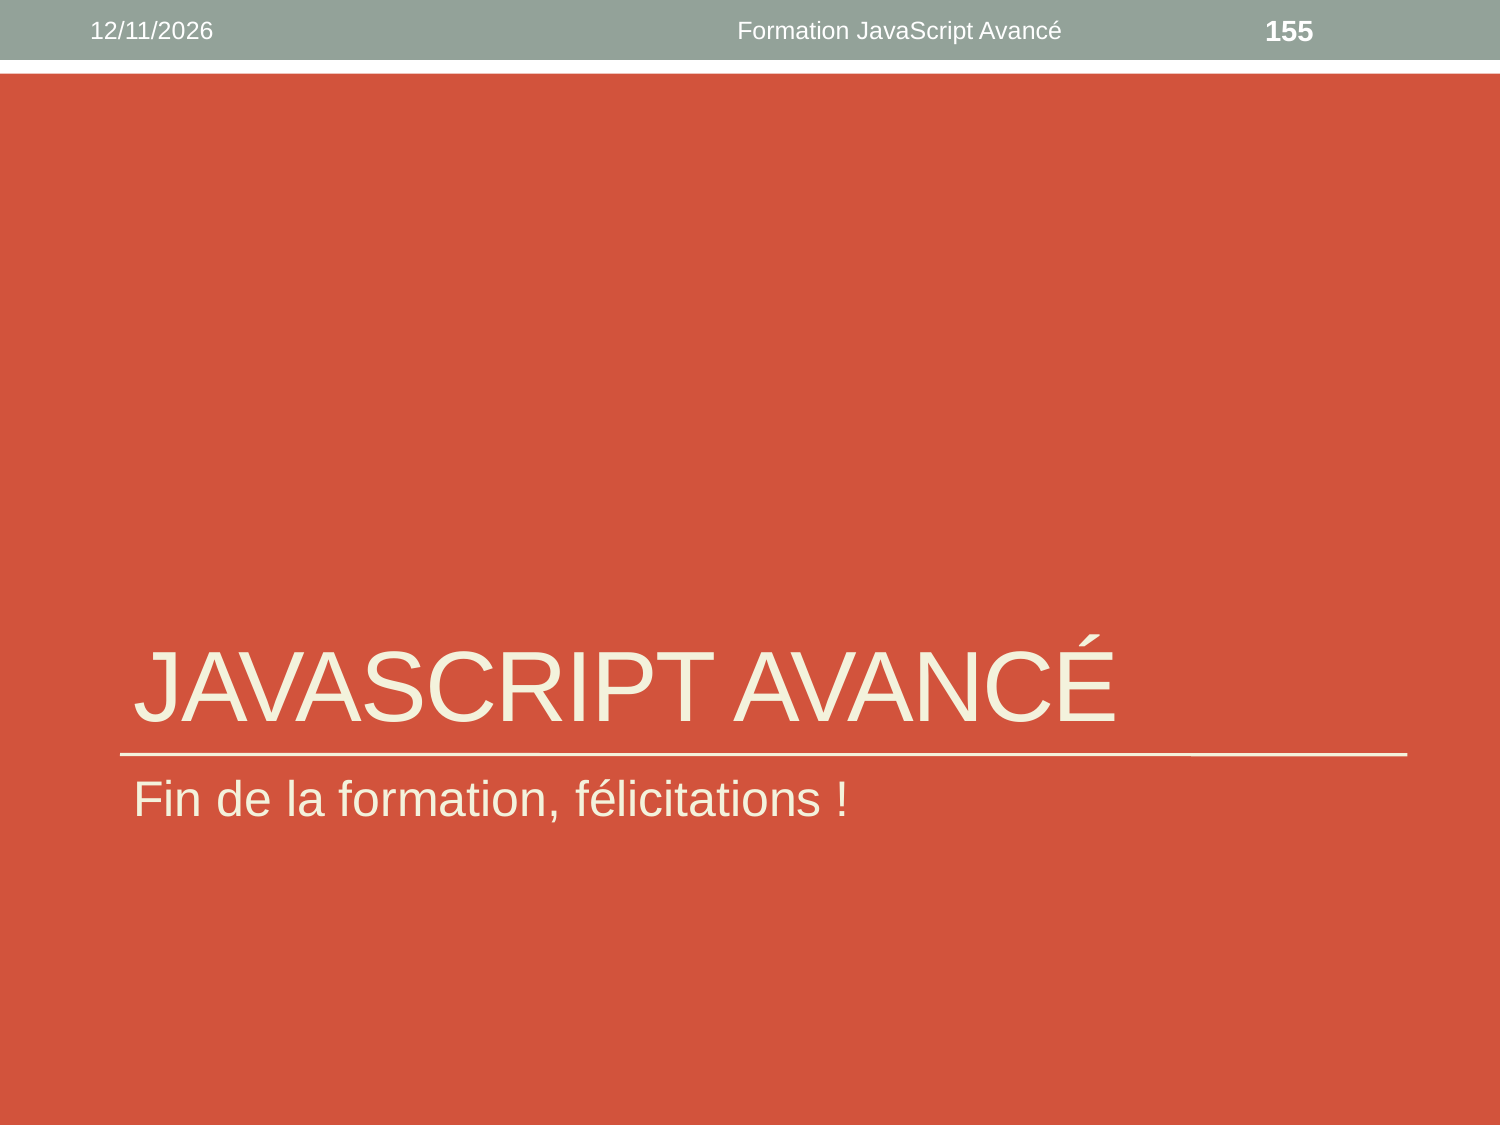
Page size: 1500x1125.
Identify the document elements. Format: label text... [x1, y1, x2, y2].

list Fin de la formation, félicitations ! [118, 758, 1394, 1006]
title Javascript Avancé [118, 387, 1394, 749]
slide_number 155 [1250, 3, 1425, 57]
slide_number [75, 3, 550, 57]
footer Formation JavaScript Avancé [562, 3, 1238, 57]
